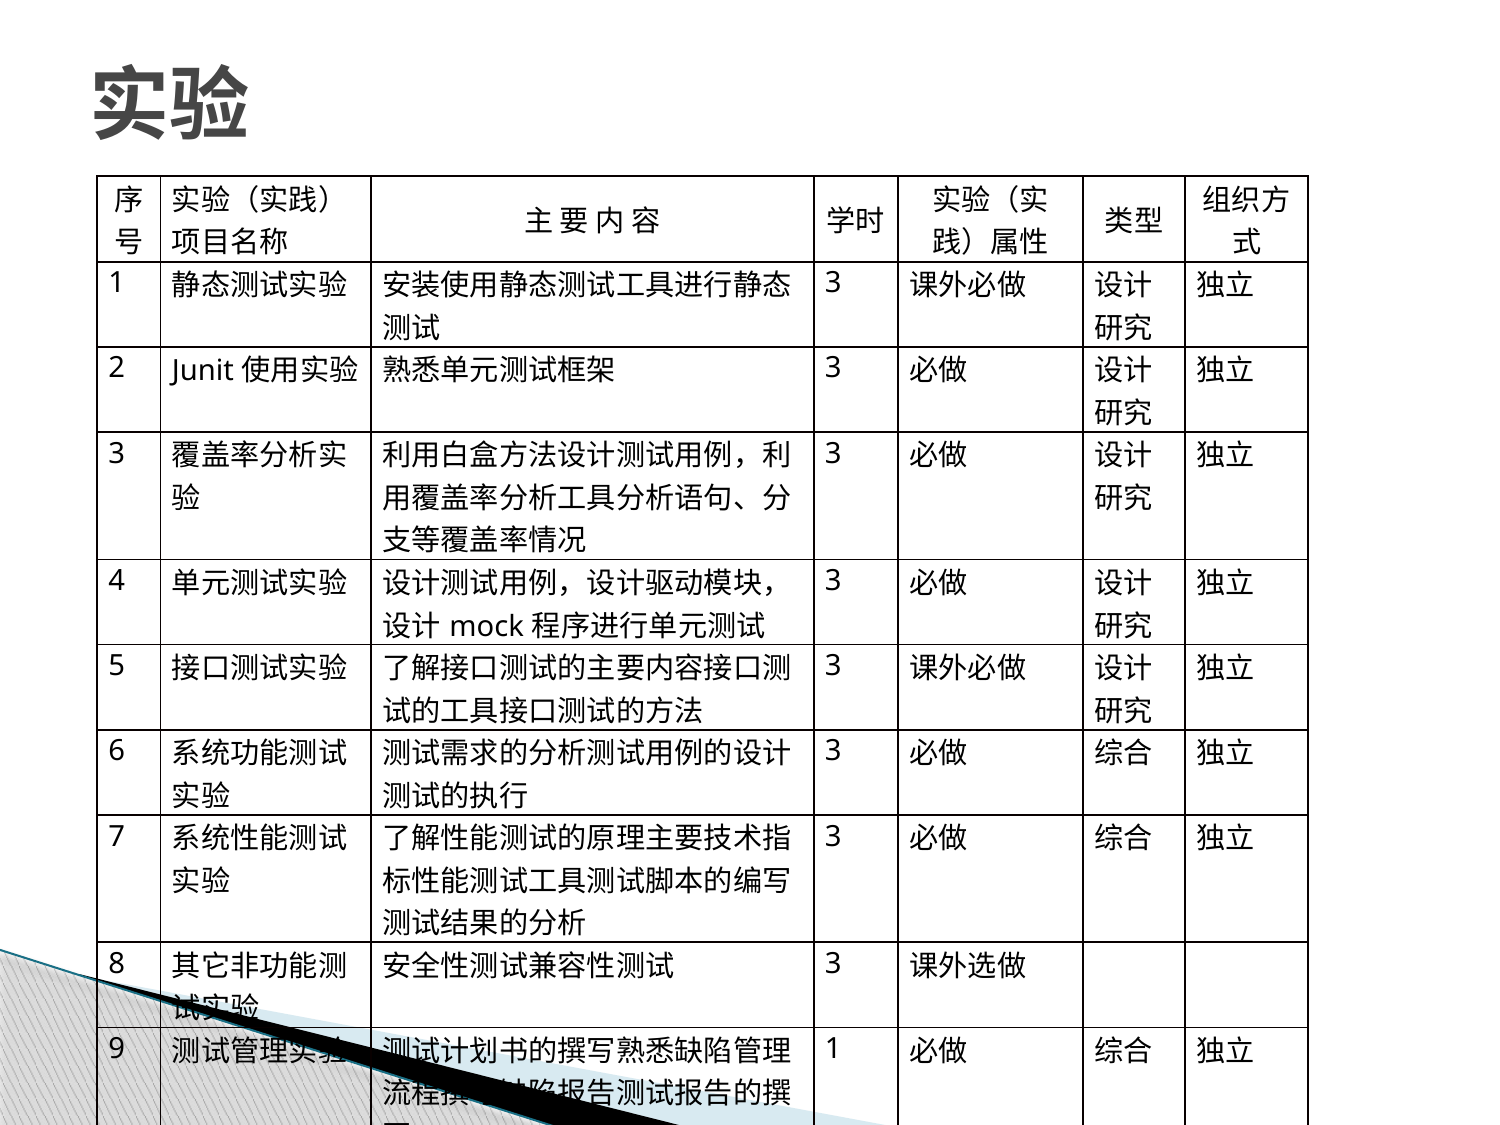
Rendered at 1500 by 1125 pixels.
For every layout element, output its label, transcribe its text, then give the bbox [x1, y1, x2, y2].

table_cell 安全性测试兼容性测试 [372, 943, 813, 1027]
table_cell 4 [98, 560, 160, 644]
table_header 序号 [98, 177, 160, 261]
table_cell 3 [815, 816, 897, 941]
table_cell 1 [98, 263, 160, 346]
table_cell 测试管理实验 [161, 1028, 370, 1125]
table_cell 接口测试实验 [161, 645, 370, 729]
table_cell [1186, 943, 1307, 1027]
table_cell 5 [98, 645, 160, 729]
table_cell 设计研究 [1084, 560, 1184, 644]
table_cell 利用白盒方法设计测试用例，利用覆盖率分析工具分析语句、分支等覆盖率情况 [372, 433, 813, 559]
table_cell 9 [98, 1028, 160, 1125]
table_cell 8 [98, 943, 160, 1027]
table_cell 设计研究 [1084, 433, 1184, 559]
table_cell 覆盖率分析实验 [161, 433, 370, 559]
table_cell 独立 [1186, 816, 1307, 941]
table_cell 必做 [899, 348, 1082, 431]
table_header 学时 [815, 177, 897, 261]
table_cell 熟悉单元测试框架 [372, 348, 813, 431]
table_header 主 要 内 容 [372, 177, 813, 261]
table_cell 独立 [1186, 645, 1307, 729]
table_cell 综合 [1084, 731, 1184, 814]
table_cell 3 [98, 433, 160, 559]
table_cell 系统性能测试实验 [161, 816, 370, 941]
table_cell 独立 [1186, 348, 1307, 431]
title 实验 [75, 45, 1425, 157]
table_cell 2 [98, 348, 160, 431]
table_cell 必做 [899, 433, 1082, 559]
table_cell Junit使用实验 [161, 348, 370, 431]
table_cell 必做 [899, 1028, 1082, 1125]
table_cell 3 [815, 433, 897, 559]
table_cell 了解性能测试的原理主要技术指标性能测试工具测试脚本的编写测试结果的分析 [372, 816, 813, 941]
table_cell 必做 [899, 560, 1082, 644]
table_cell 7 [98, 816, 160, 941]
table_cell 课外必做 [899, 263, 1082, 346]
table_header 实验（实践）属性 [899, 177, 1082, 261]
table_cell 设计测试用例，设计驱动模块，设计mock程序进行单元测试 [372, 560, 813, 644]
table_header 组织方式 [1186, 177, 1307, 261]
table_cell 设计研究 [1084, 263, 1184, 346]
table_cell 独立 [1186, 433, 1307, 559]
table_cell 3 [815, 731, 897, 814]
table_cell 设计研究 [1084, 348, 1184, 431]
table_cell 必做 [899, 731, 1082, 814]
table_cell 综合 [1084, 1028, 1184, 1125]
table_cell 独立 [1186, 731, 1307, 814]
table_cell 其它非功能测试实验 [161, 943, 370, 1027]
table_cell 6 [98, 731, 160, 814]
table_cell 测试计划书的撰写熟悉缺陷管理流程撰写缺陷报告测试报告的撰写 [372, 1028, 813, 1125]
table_cell 1 [815, 1028, 897, 1125]
table_cell 单元测试实验 [161, 560, 370, 644]
table_cell 安装使用静态测试工具进行静态测试 [372, 263, 813, 346]
table_cell 综合 [1084, 816, 1184, 941]
table_cell 独立 [1186, 560, 1307, 644]
table_cell 静态测试实验 [161, 263, 370, 346]
table_cell 系统功能测试实验 [161, 731, 370, 814]
table_cell 课外选做 [899, 943, 1082, 1027]
table_cell 3 [815, 560, 897, 644]
table_cell 3 [815, 943, 897, 1027]
table_cell 课外必做 [899, 645, 1082, 729]
table_cell 测试需求的分析测试用例的设计测试的执行 [372, 731, 813, 814]
table_cell [1084, 943, 1184, 1027]
table_cell 3 [815, 645, 897, 729]
table_cell 了解接口测试的主要内容接口测试的工具接口测试的方法 [372, 645, 813, 729]
table_cell 3 [815, 263, 897, 346]
table_cell 3 [815, 348, 897, 431]
table_cell 必做 [899, 816, 1082, 941]
table_cell 独立 [1186, 1028, 1307, 1125]
table_header 类型 [1084, 177, 1184, 261]
table_cell 设计研究 [1084, 645, 1184, 729]
table_header 实验（实践）项目名称 [161, 177, 370, 261]
table_cell 独立 [1186, 263, 1307, 346]
